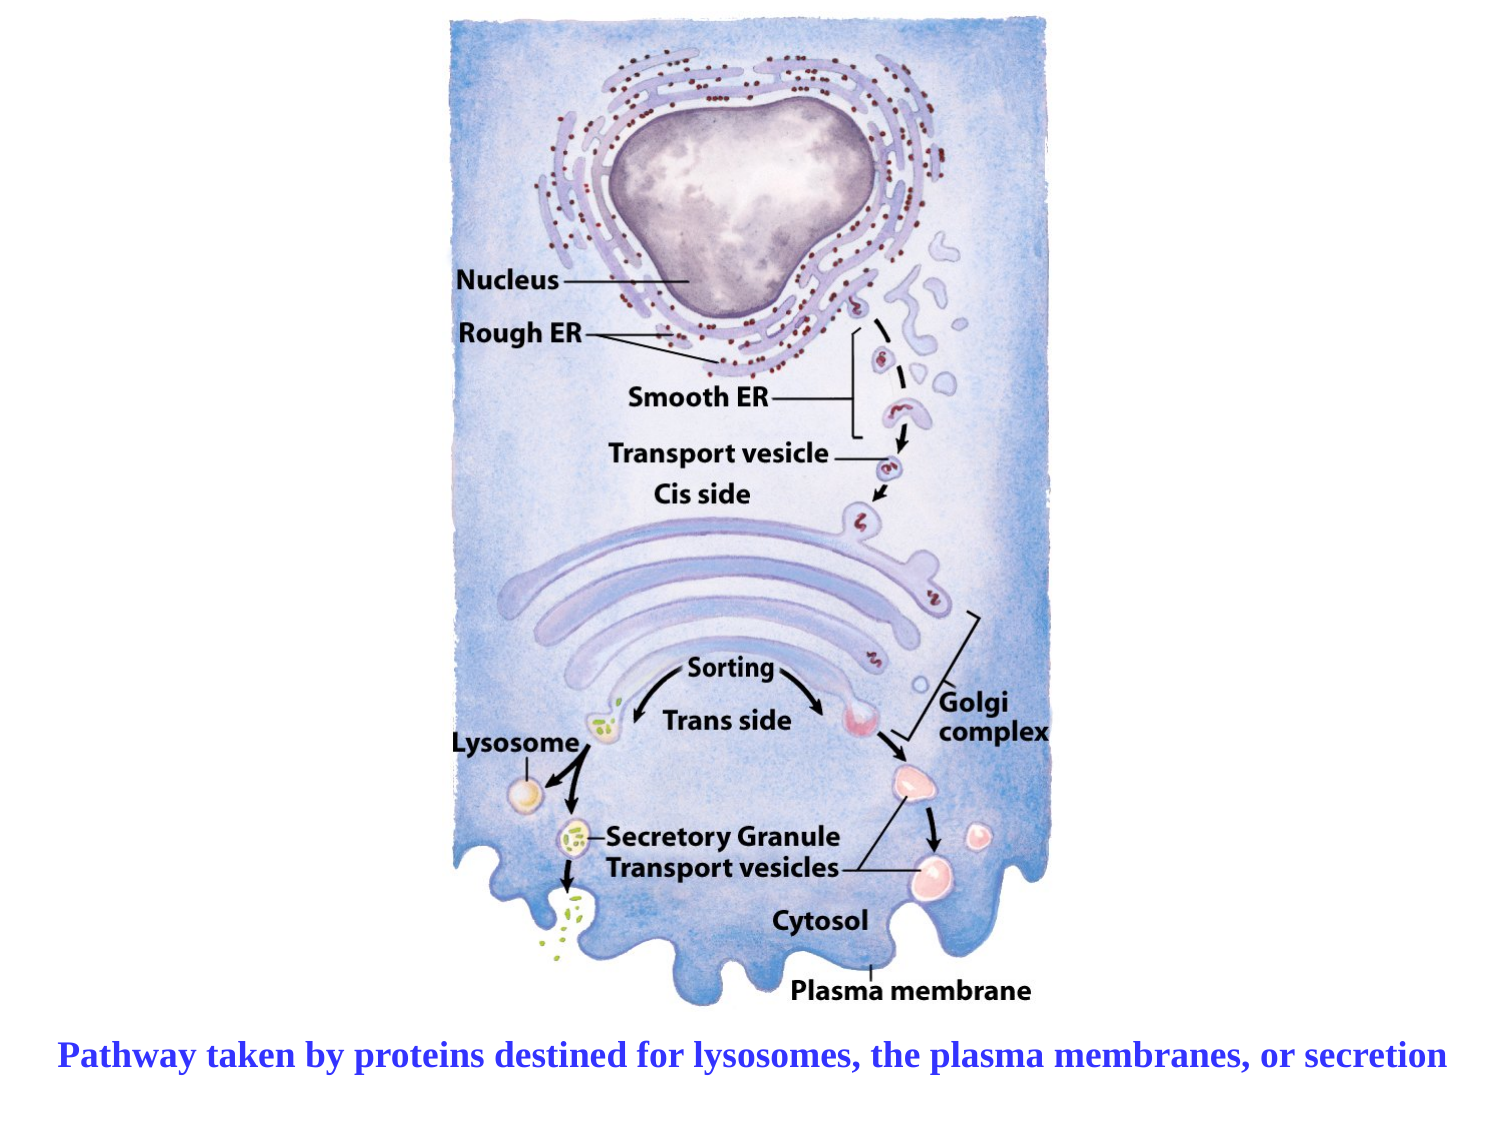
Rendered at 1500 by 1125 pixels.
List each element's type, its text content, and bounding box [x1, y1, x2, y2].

picture [442, 10, 1061, 1012]
text_box Pathway taken by proteins destined for lysosomes, the plasma membranes, or secretion [42, 1023, 1464, 1083]
